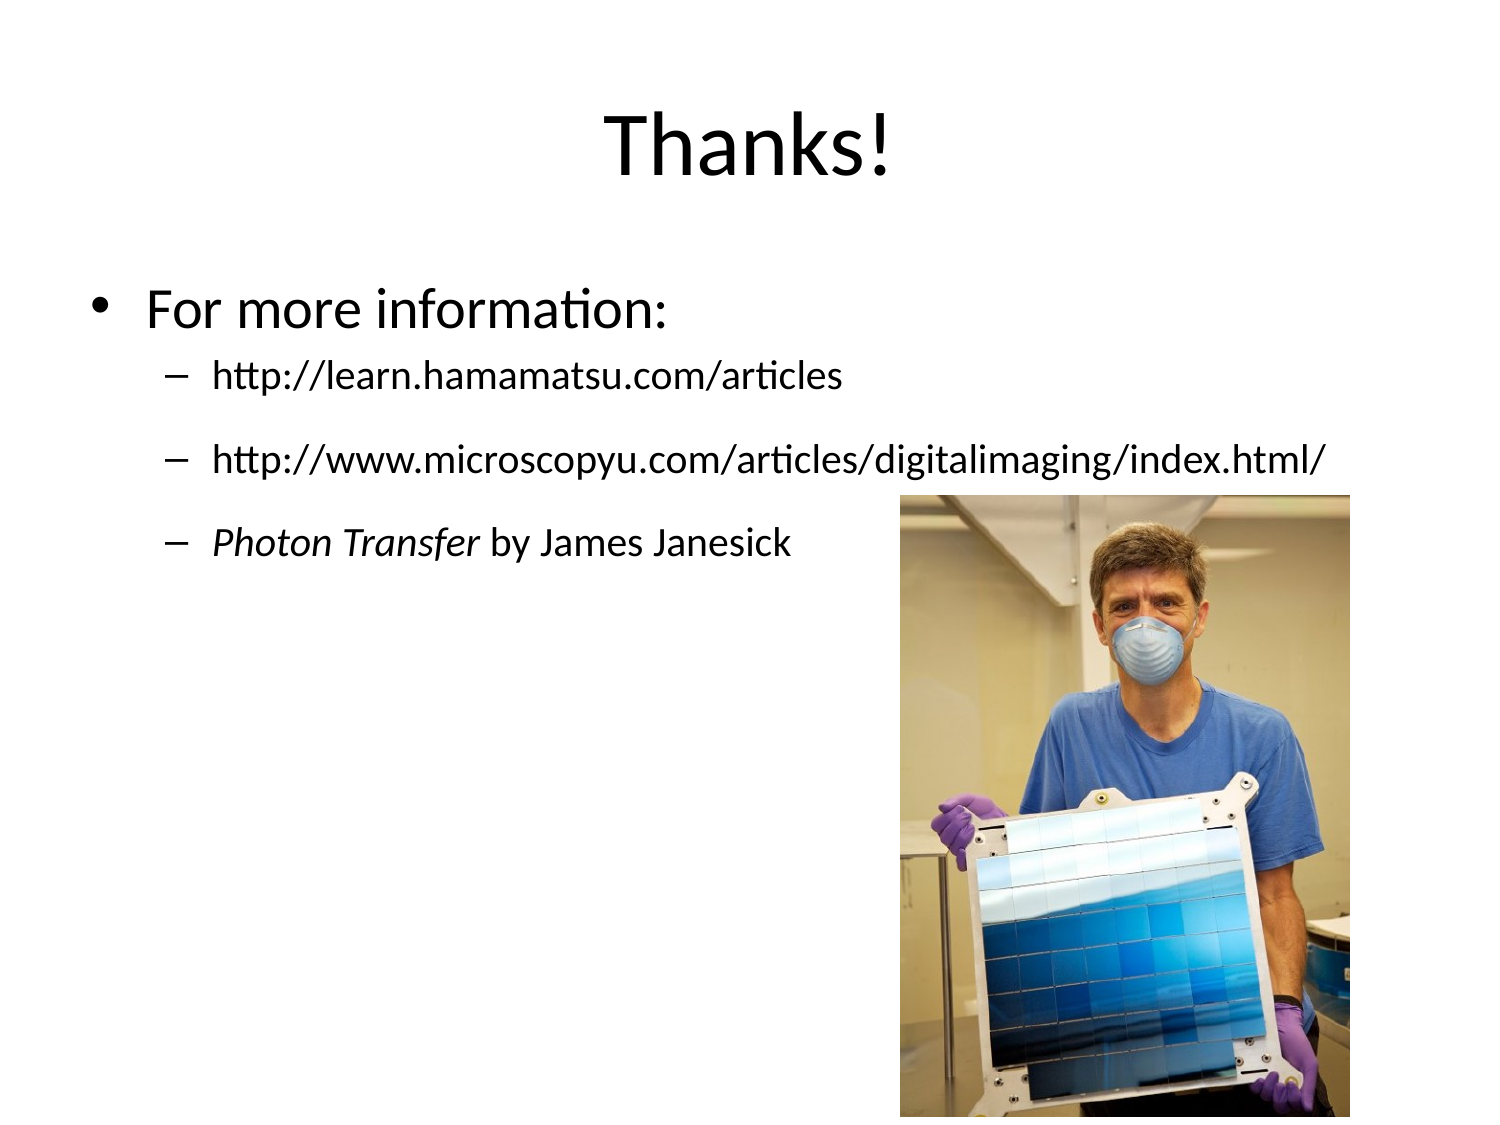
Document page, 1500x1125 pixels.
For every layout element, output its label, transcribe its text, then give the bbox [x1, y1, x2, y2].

title Thanks! [75, 45, 1425, 233]
list For more information: http://learn.hamamatsu.com/articles http://www.microscopyu.com/articles/digitalimaging/index.html/ Photon Transfer by James Janesick [75, 262, 1425, 738]
picture [899, 494, 1351, 1117]
